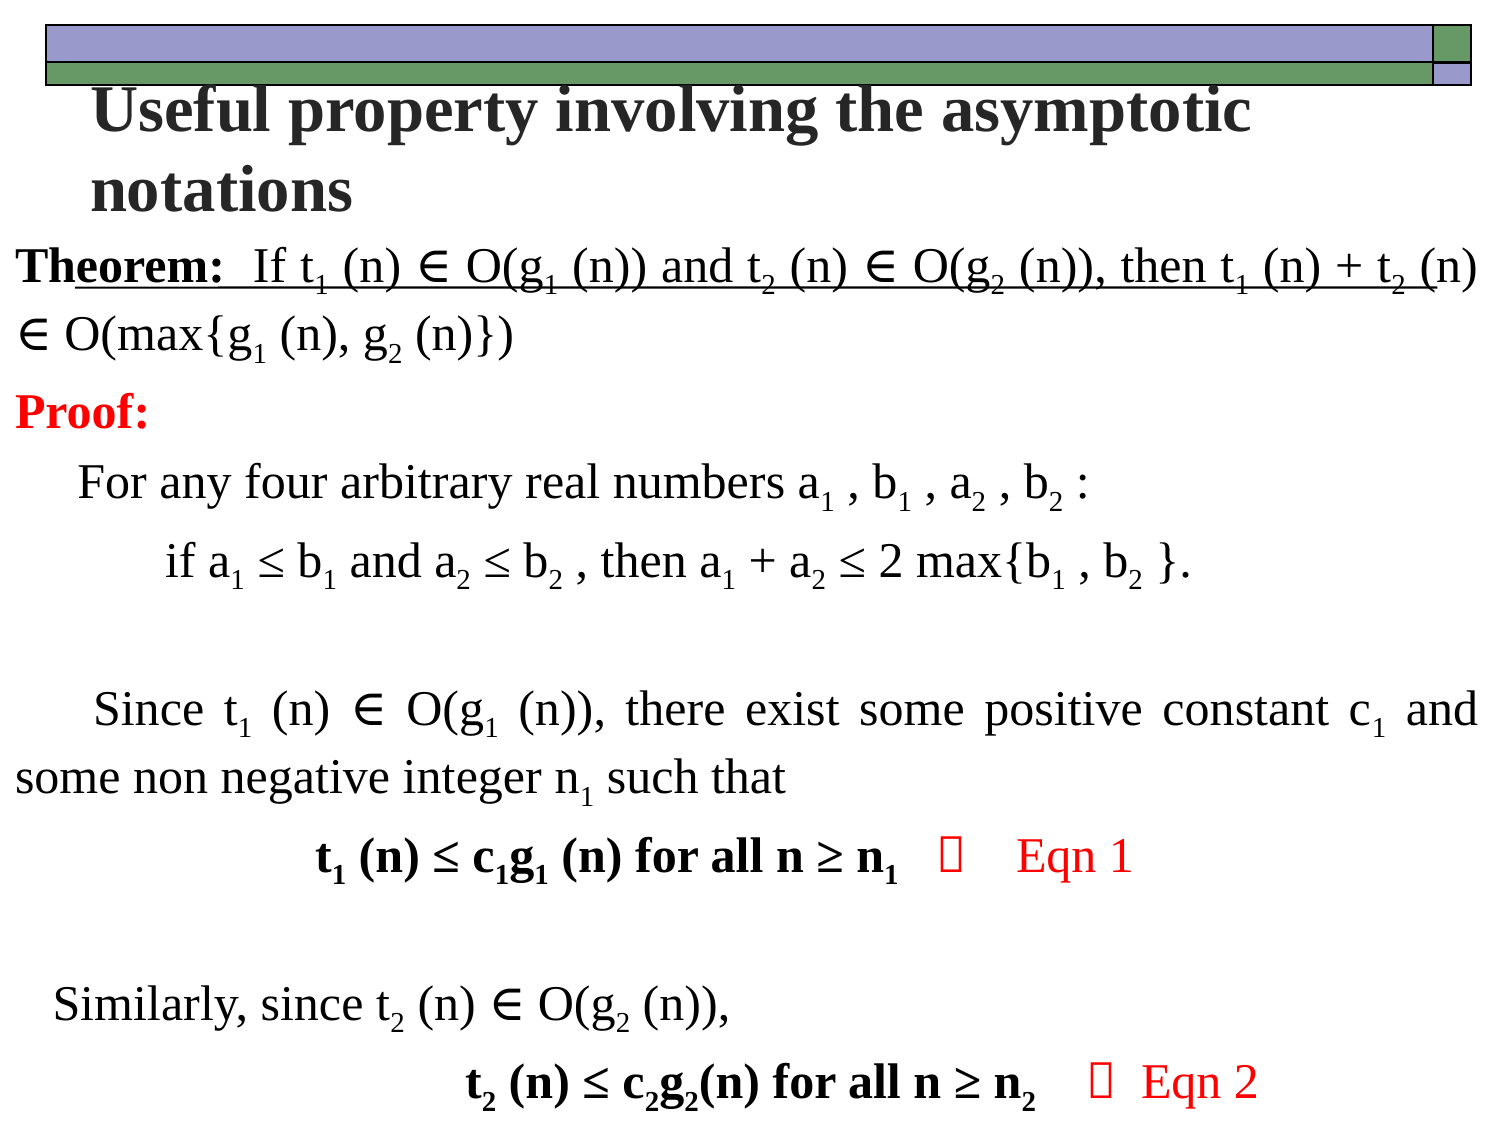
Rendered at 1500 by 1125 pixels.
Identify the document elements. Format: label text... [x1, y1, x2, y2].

title Useful property involving the asymptotic notations [74, 87, 1426, 224]
list Theorem: If t1 (n) ∈ O(g1 (n)) and t2 (n) ∈ O(g2 (n)), then t1 (n) + t2 (n) ∈ O(max{g1 (n), g2 (n)}) Proof: For any four arbitrary real numbers a1 , b1 , a2 , b2 : if a1 ≤ b1 and a2 ≤ b2 , then a1 + a2 ≤ 2 max{b1 , b2 }. Since t1 (n) ∈ O(g1 (n)), there exist some positive constant c1 and some non negative integer n1 such that t1 (n) ≤ c1g1 (n) for all n ≥ n1  Eqn 1 Similarly, since t2 (n) ∈ O(g2 (n)), t2 (n) ≤ c2g2(n) for all n ≥ n2  Eqn 2 [0, 224, 1494, 1101]
